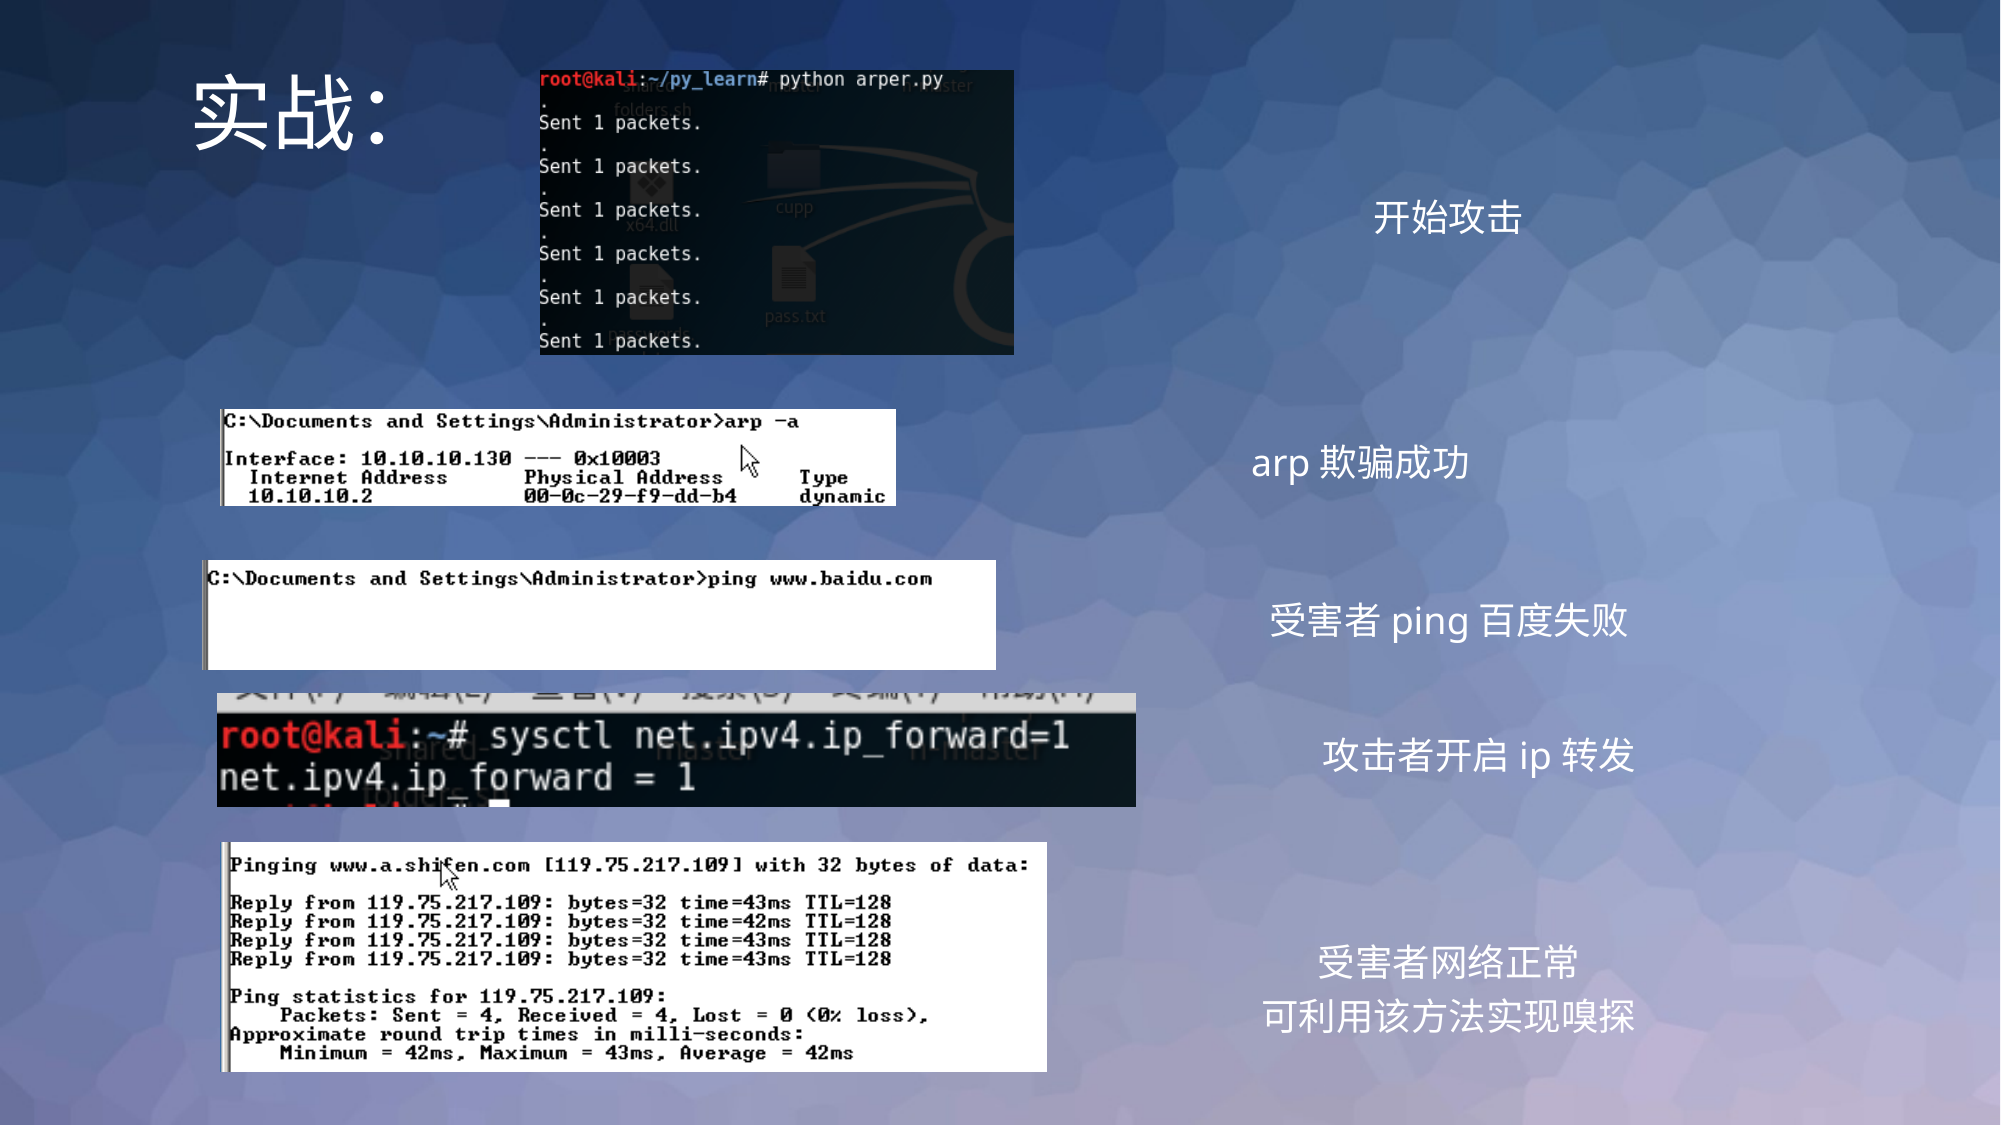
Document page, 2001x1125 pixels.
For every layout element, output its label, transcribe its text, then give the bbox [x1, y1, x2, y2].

text_box arp欺骗成功 [1046, 422, 1674, 492]
text_box 开始攻击 [1135, 177, 1763, 247]
text_box 受害者网络正常 可利用该方法实现嗅探 [1135, 922, 1763, 1046]
text_box 实战： [174, 54, 684, 169]
picture [0, 0, 2001, 1125]
text_box 受害者ping百度失败 [1135, 580, 1763, 650]
text_box 攻击者开启ip转发 [1165, 715, 1793, 785]
